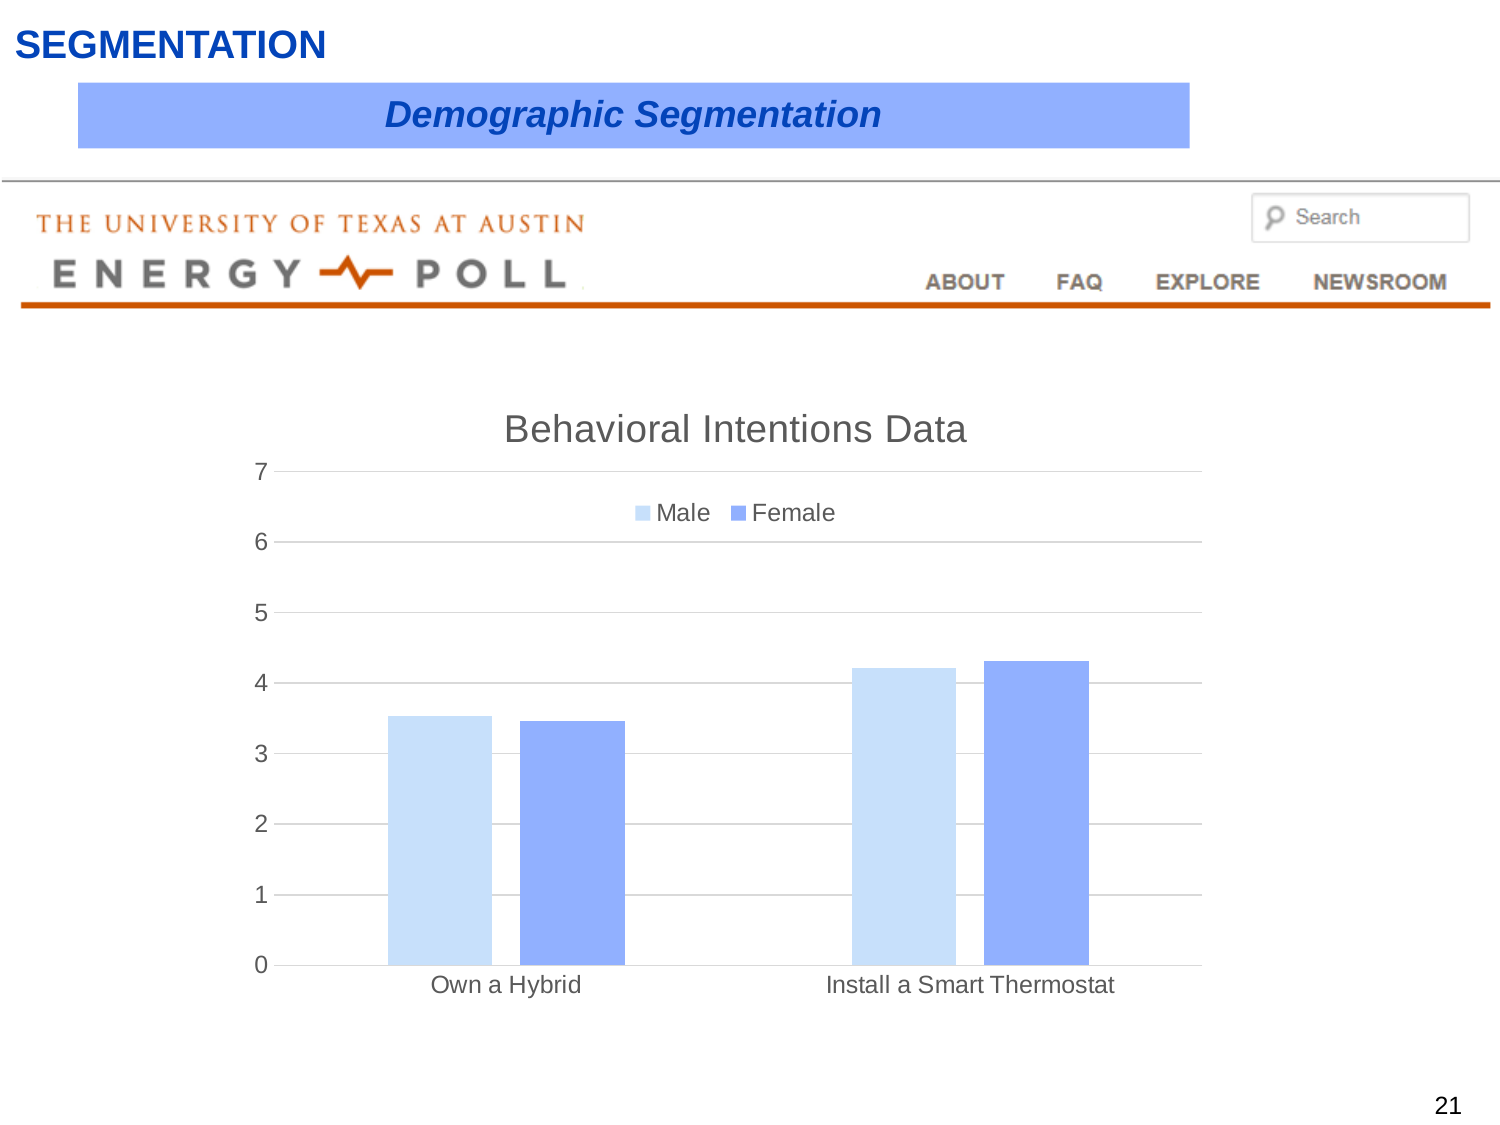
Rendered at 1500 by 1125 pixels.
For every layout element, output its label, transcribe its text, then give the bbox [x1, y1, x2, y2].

picture [1, 177, 1500, 325]
chart [235, 373, 1237, 1041]
text_box Demographic Segmentation [78, 82, 1190, 149]
title SEGMENTATION [14, 18, 1458, 68]
slide_number 20 [1149, 1089, 1463, 1121]
